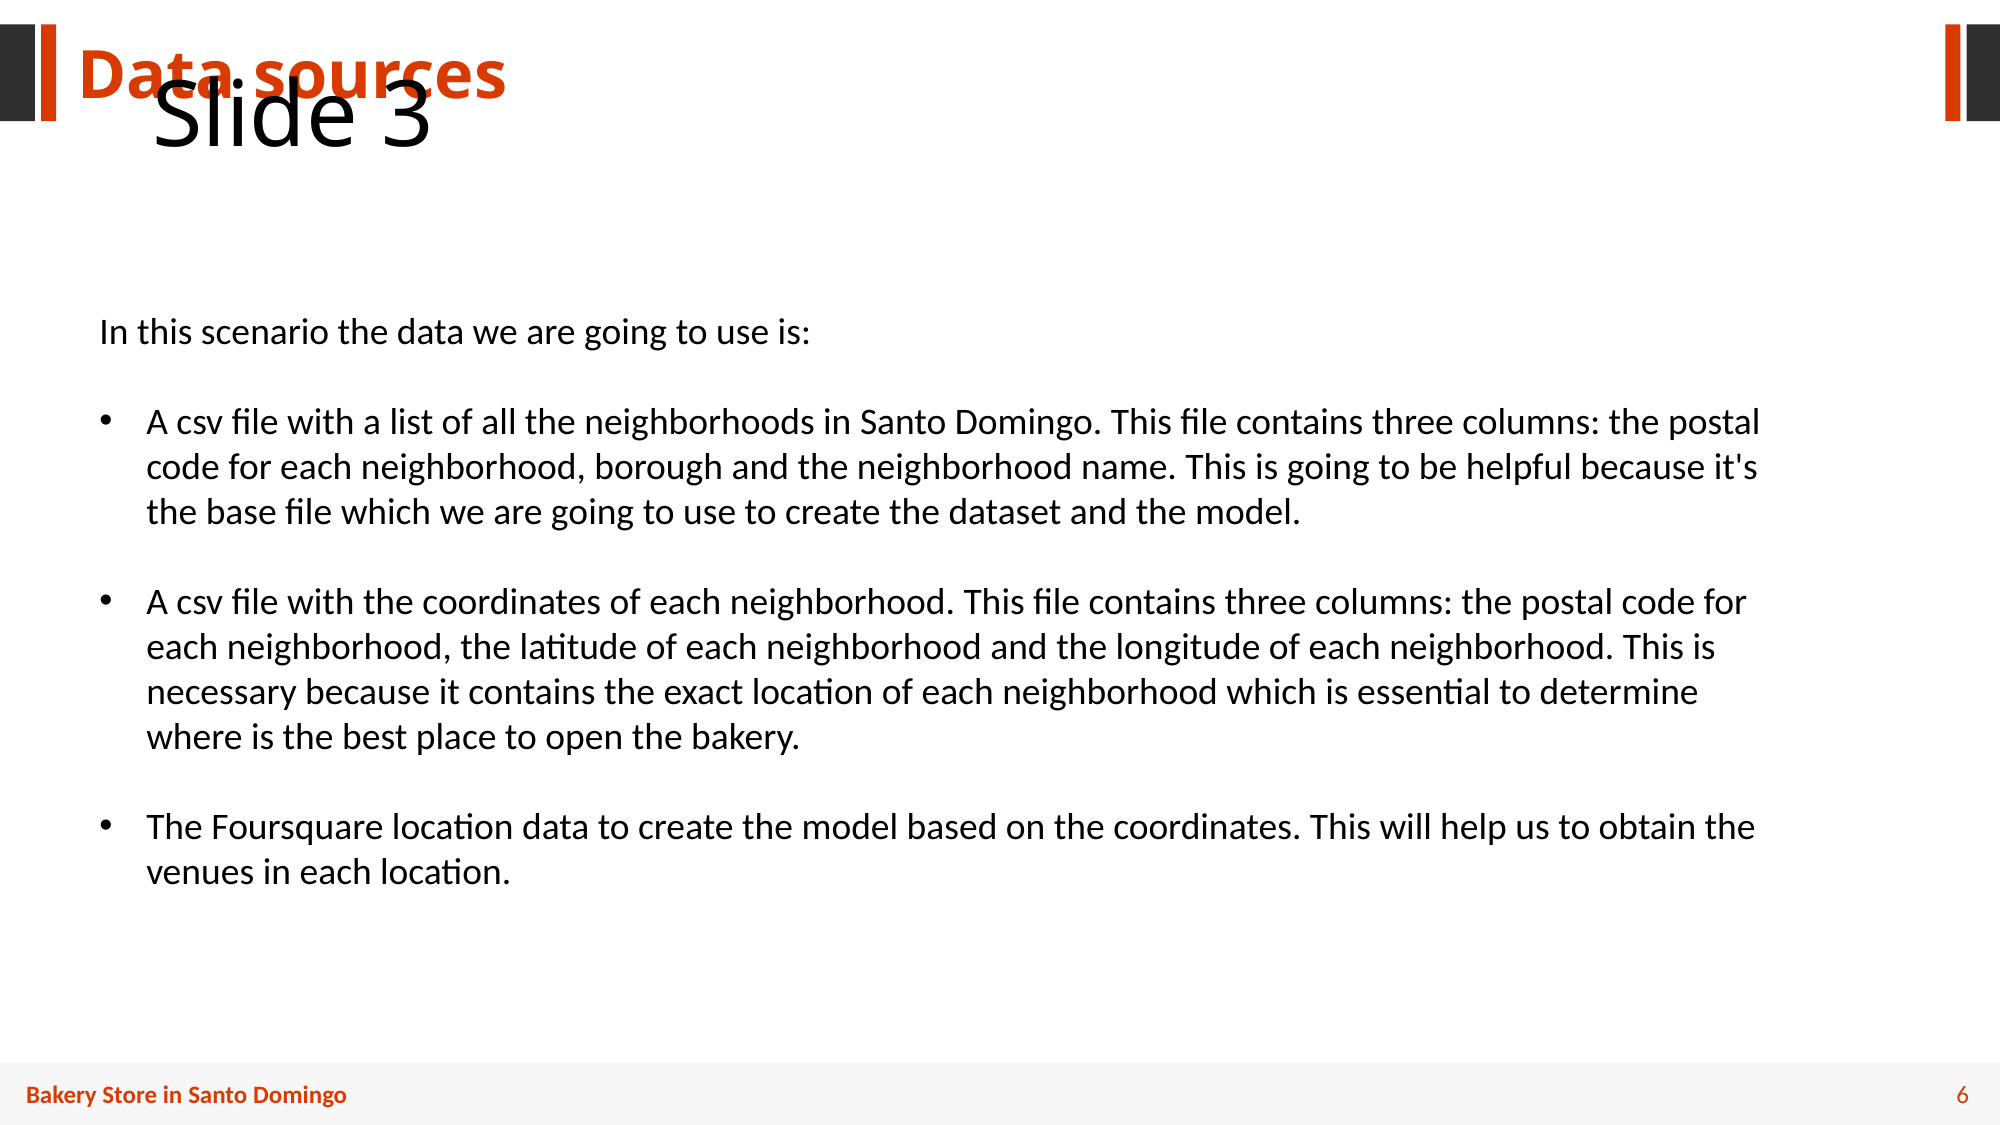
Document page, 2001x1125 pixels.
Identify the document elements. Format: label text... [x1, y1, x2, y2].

text_box In this scenario the data we are going to use is: A csv file with a list of all the neighborhoods in Santo Domingo. This file contains three columns: the postal code for each neighborhood, borough and the neighborhood name. This is going to be helpful because it's the base file which we are going to use to create the dataset and the model. A csv file with the coordinates of each neighborhood. This file contains three columns: the postal code for each neighborhood, the latitude of each neighborhood and the longitude of each neighborhood. This is necessary because it contains the exact location of each neighborhood which is essential to determine where is the best place to open the bakery. The Foursquare location data to create the model based on the coordinates. This will help us to obtain the venues in each location. [84, 299, 1783, 900]
text_box Data sources [62, 39, 1063, 119]
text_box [0, 24, 57, 122]
title Slide 3 [137, 59, 1863, 278]
